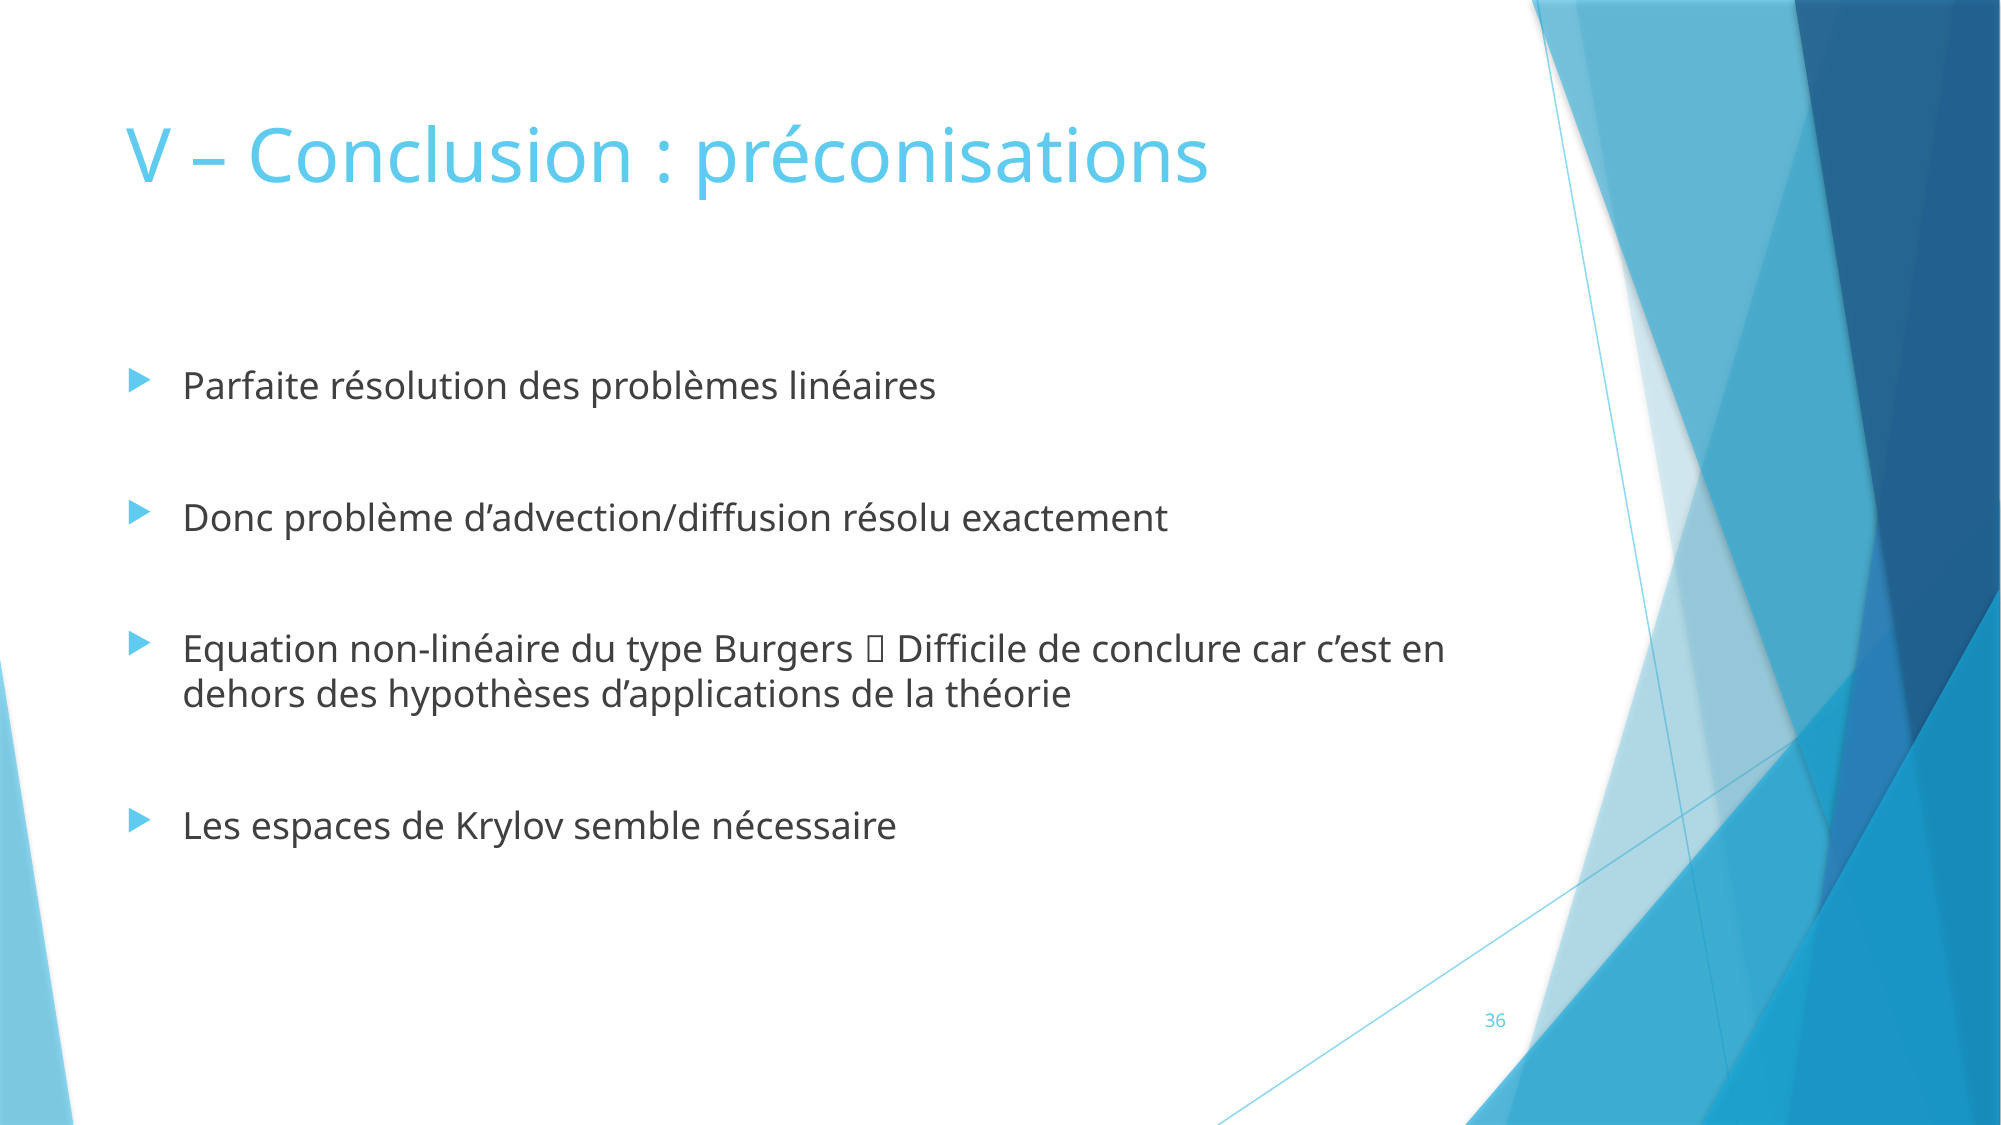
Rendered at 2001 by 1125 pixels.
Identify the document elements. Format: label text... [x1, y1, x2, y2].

list Parfaite résolution des problèmes linéaires Donc problème d’advection/diffusion résolu exactement Equation non-linéaire du type Burgers  Difficile de conclure car c’est en dehors des hypothèses d’applications de la théorie Les espaces de Krylov semble nécessaire [111, 354, 1522, 992]
slide_number 36 [1409, 991, 1522, 1051]
title V – Conclusion : préconisations [111, 99, 1522, 317]
